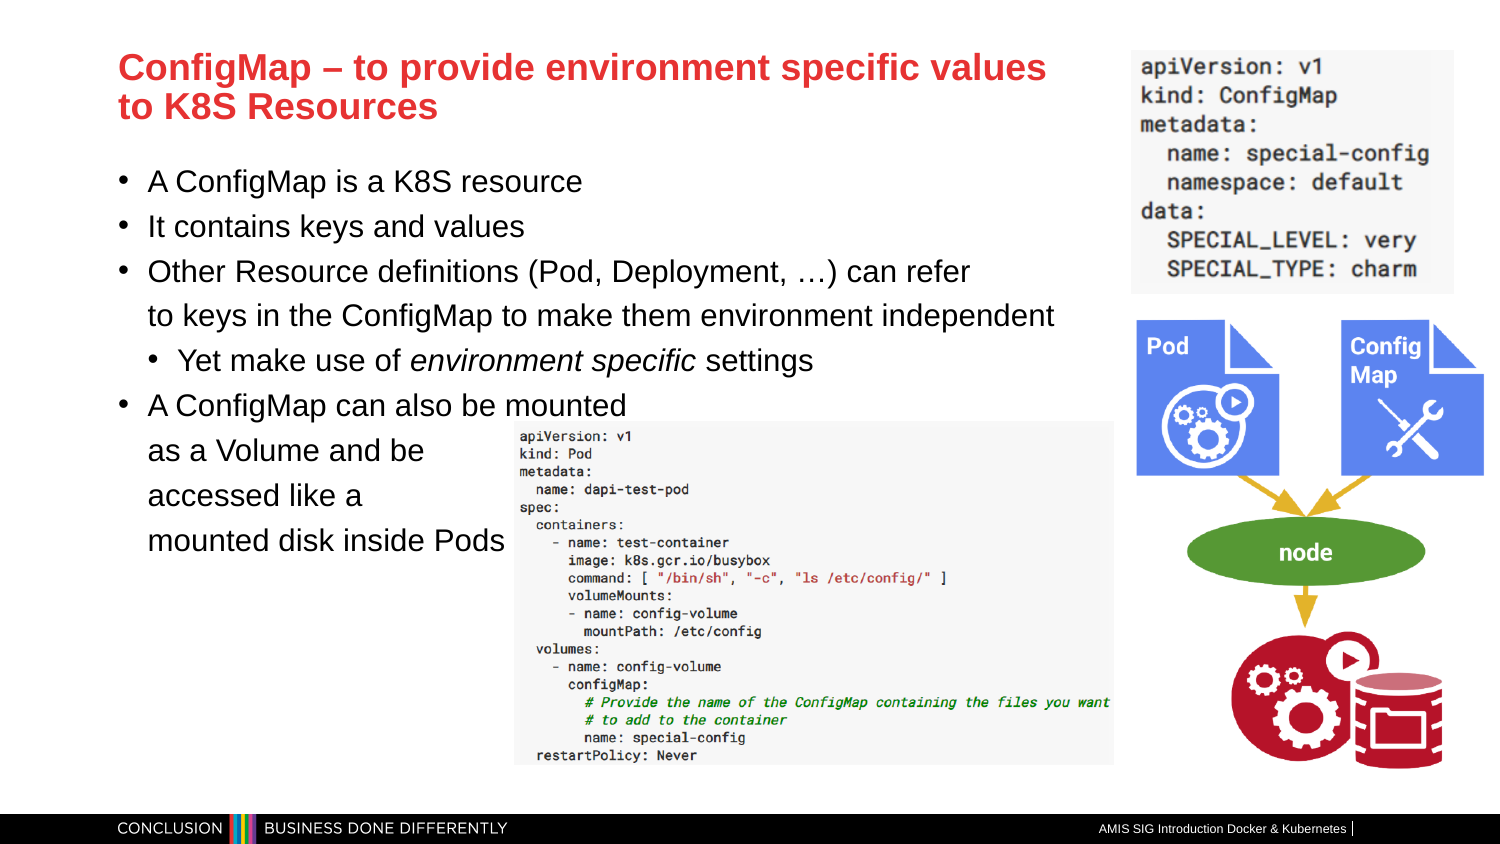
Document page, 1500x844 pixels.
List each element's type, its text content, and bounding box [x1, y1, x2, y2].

picture [514, 421, 1114, 765]
footer AMIS SIG Introduction Docker & Kubernetes [814, 820, 1347, 839]
picture [239, 814, 1500, 844]
title ConfigMap – to provide environment specific values to K8S Resources [118, 47, 1205, 130]
picture [1131, 50, 1454, 294]
picture [1131, 318, 1490, 774]
list A ConfigMap is a K8S resource It contains keys and values Other Resource definitions (Pod, Deployment, …) can refer to keys in the ConfigMap to make them environment independent Yet make use of environment specific settings A ConfigMap can also be mounted as a Volume and be accessed like a mounted disk inside Pods [118, 153, 1205, 774]
picture [0, 814, 236, 844]
